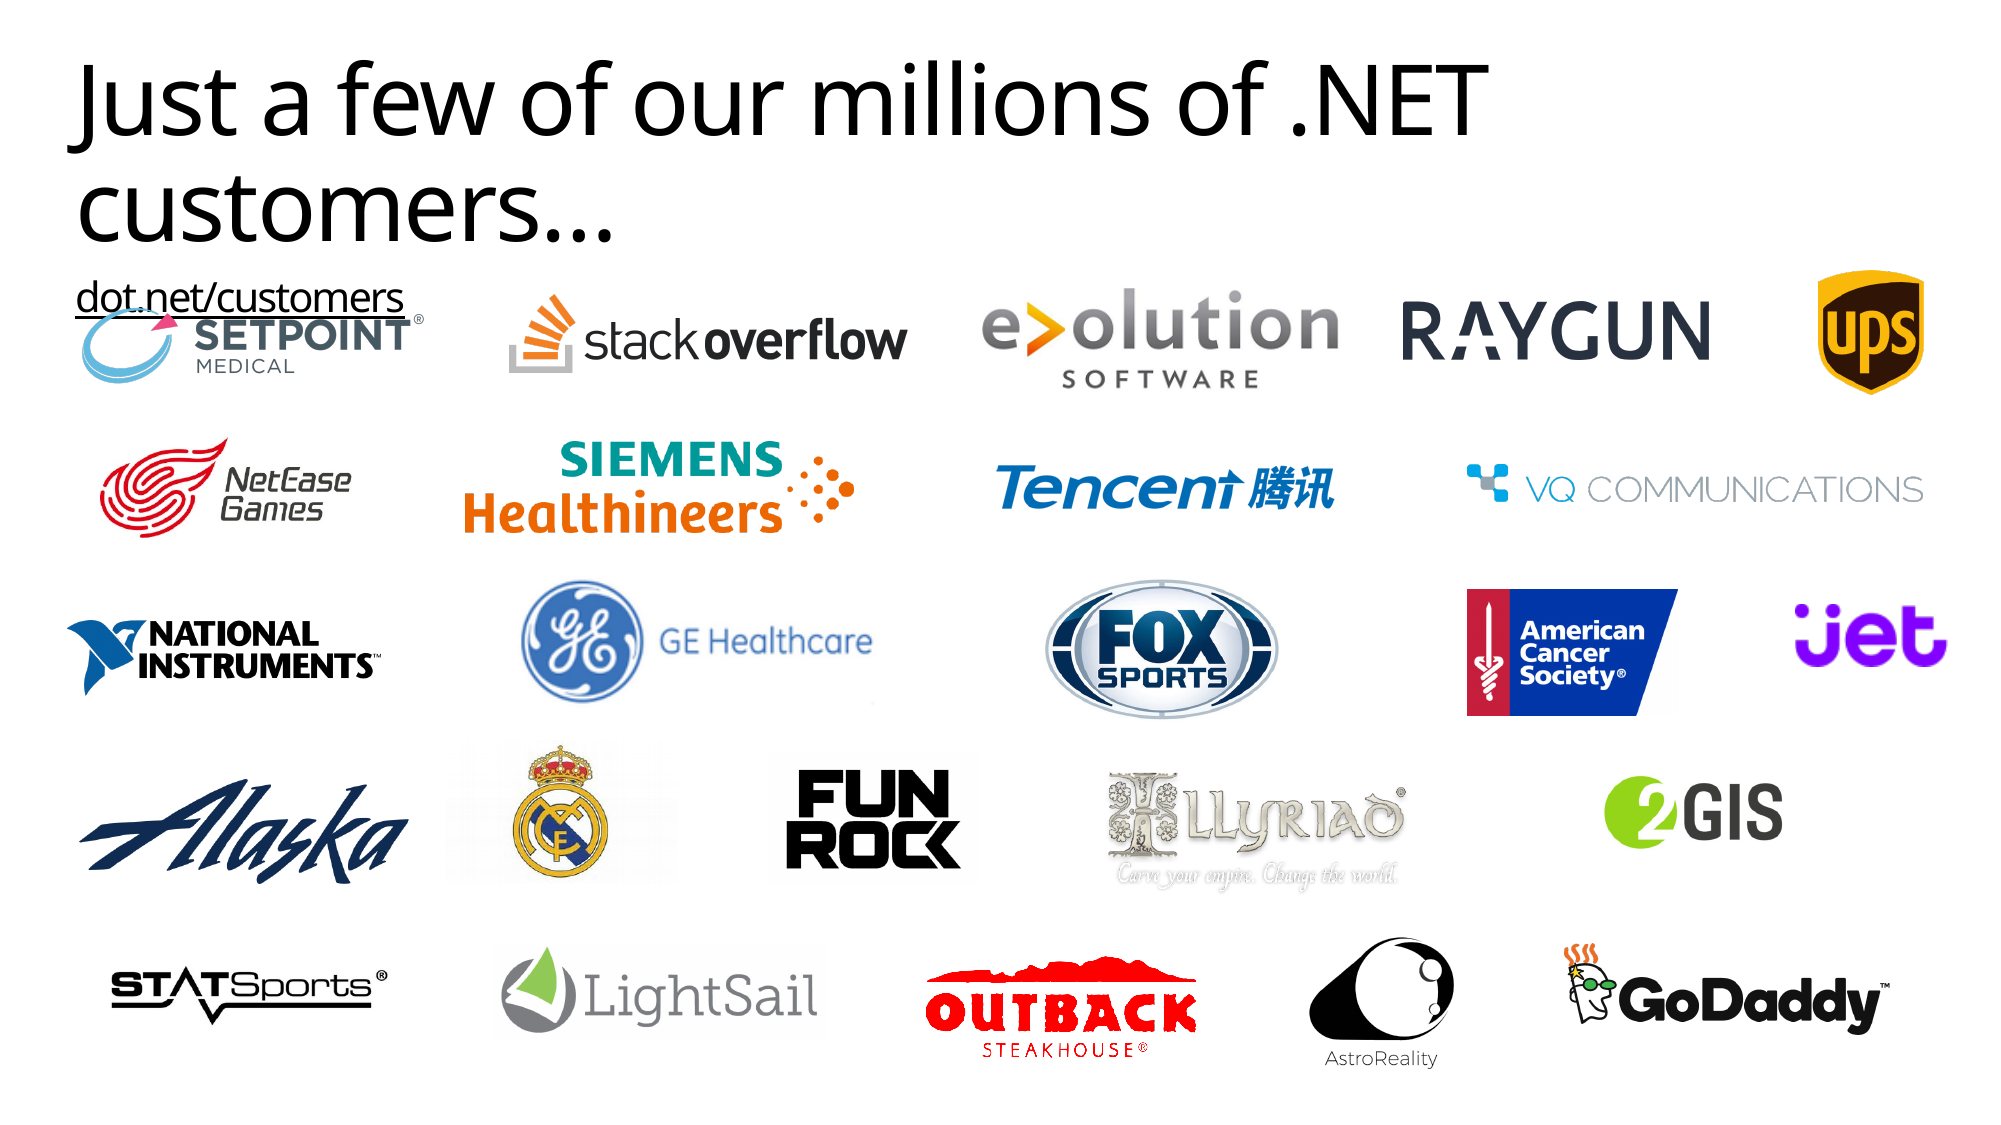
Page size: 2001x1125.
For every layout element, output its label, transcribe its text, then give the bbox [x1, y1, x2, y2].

picture [1467, 588, 1679, 716]
picture [978, 284, 1346, 395]
picture [1818, 269, 1925, 395]
picture [100, 437, 366, 538]
picture [919, 951, 1201, 1062]
picture [1467, 464, 1924, 503]
title Just a few of our millions of .NET customers… dot.net/customers [51, 35, 1859, 197]
picture [1562, 943, 1890, 1035]
picture [1552, 479, 1572, 500]
picture [1026, 573, 1298, 726]
picture [62, 779, 438, 1125]
picture [1795, 604, 1948, 667]
picture [465, 441, 854, 534]
picture [67, 620, 381, 696]
picture [1555, 734, 1830, 890]
picture [67, 294, 445, 396]
picture [1309, 937, 1455, 1070]
picture [445, 739, 678, 885]
picture [1403, 301, 1709, 360]
picture [768, 753, 979, 885]
picture [493, 944, 827, 1039]
picture [509, 294, 908, 373]
picture [504, 566, 893, 721]
picture [1104, 771, 1409, 895]
picture [995, 464, 1335, 511]
